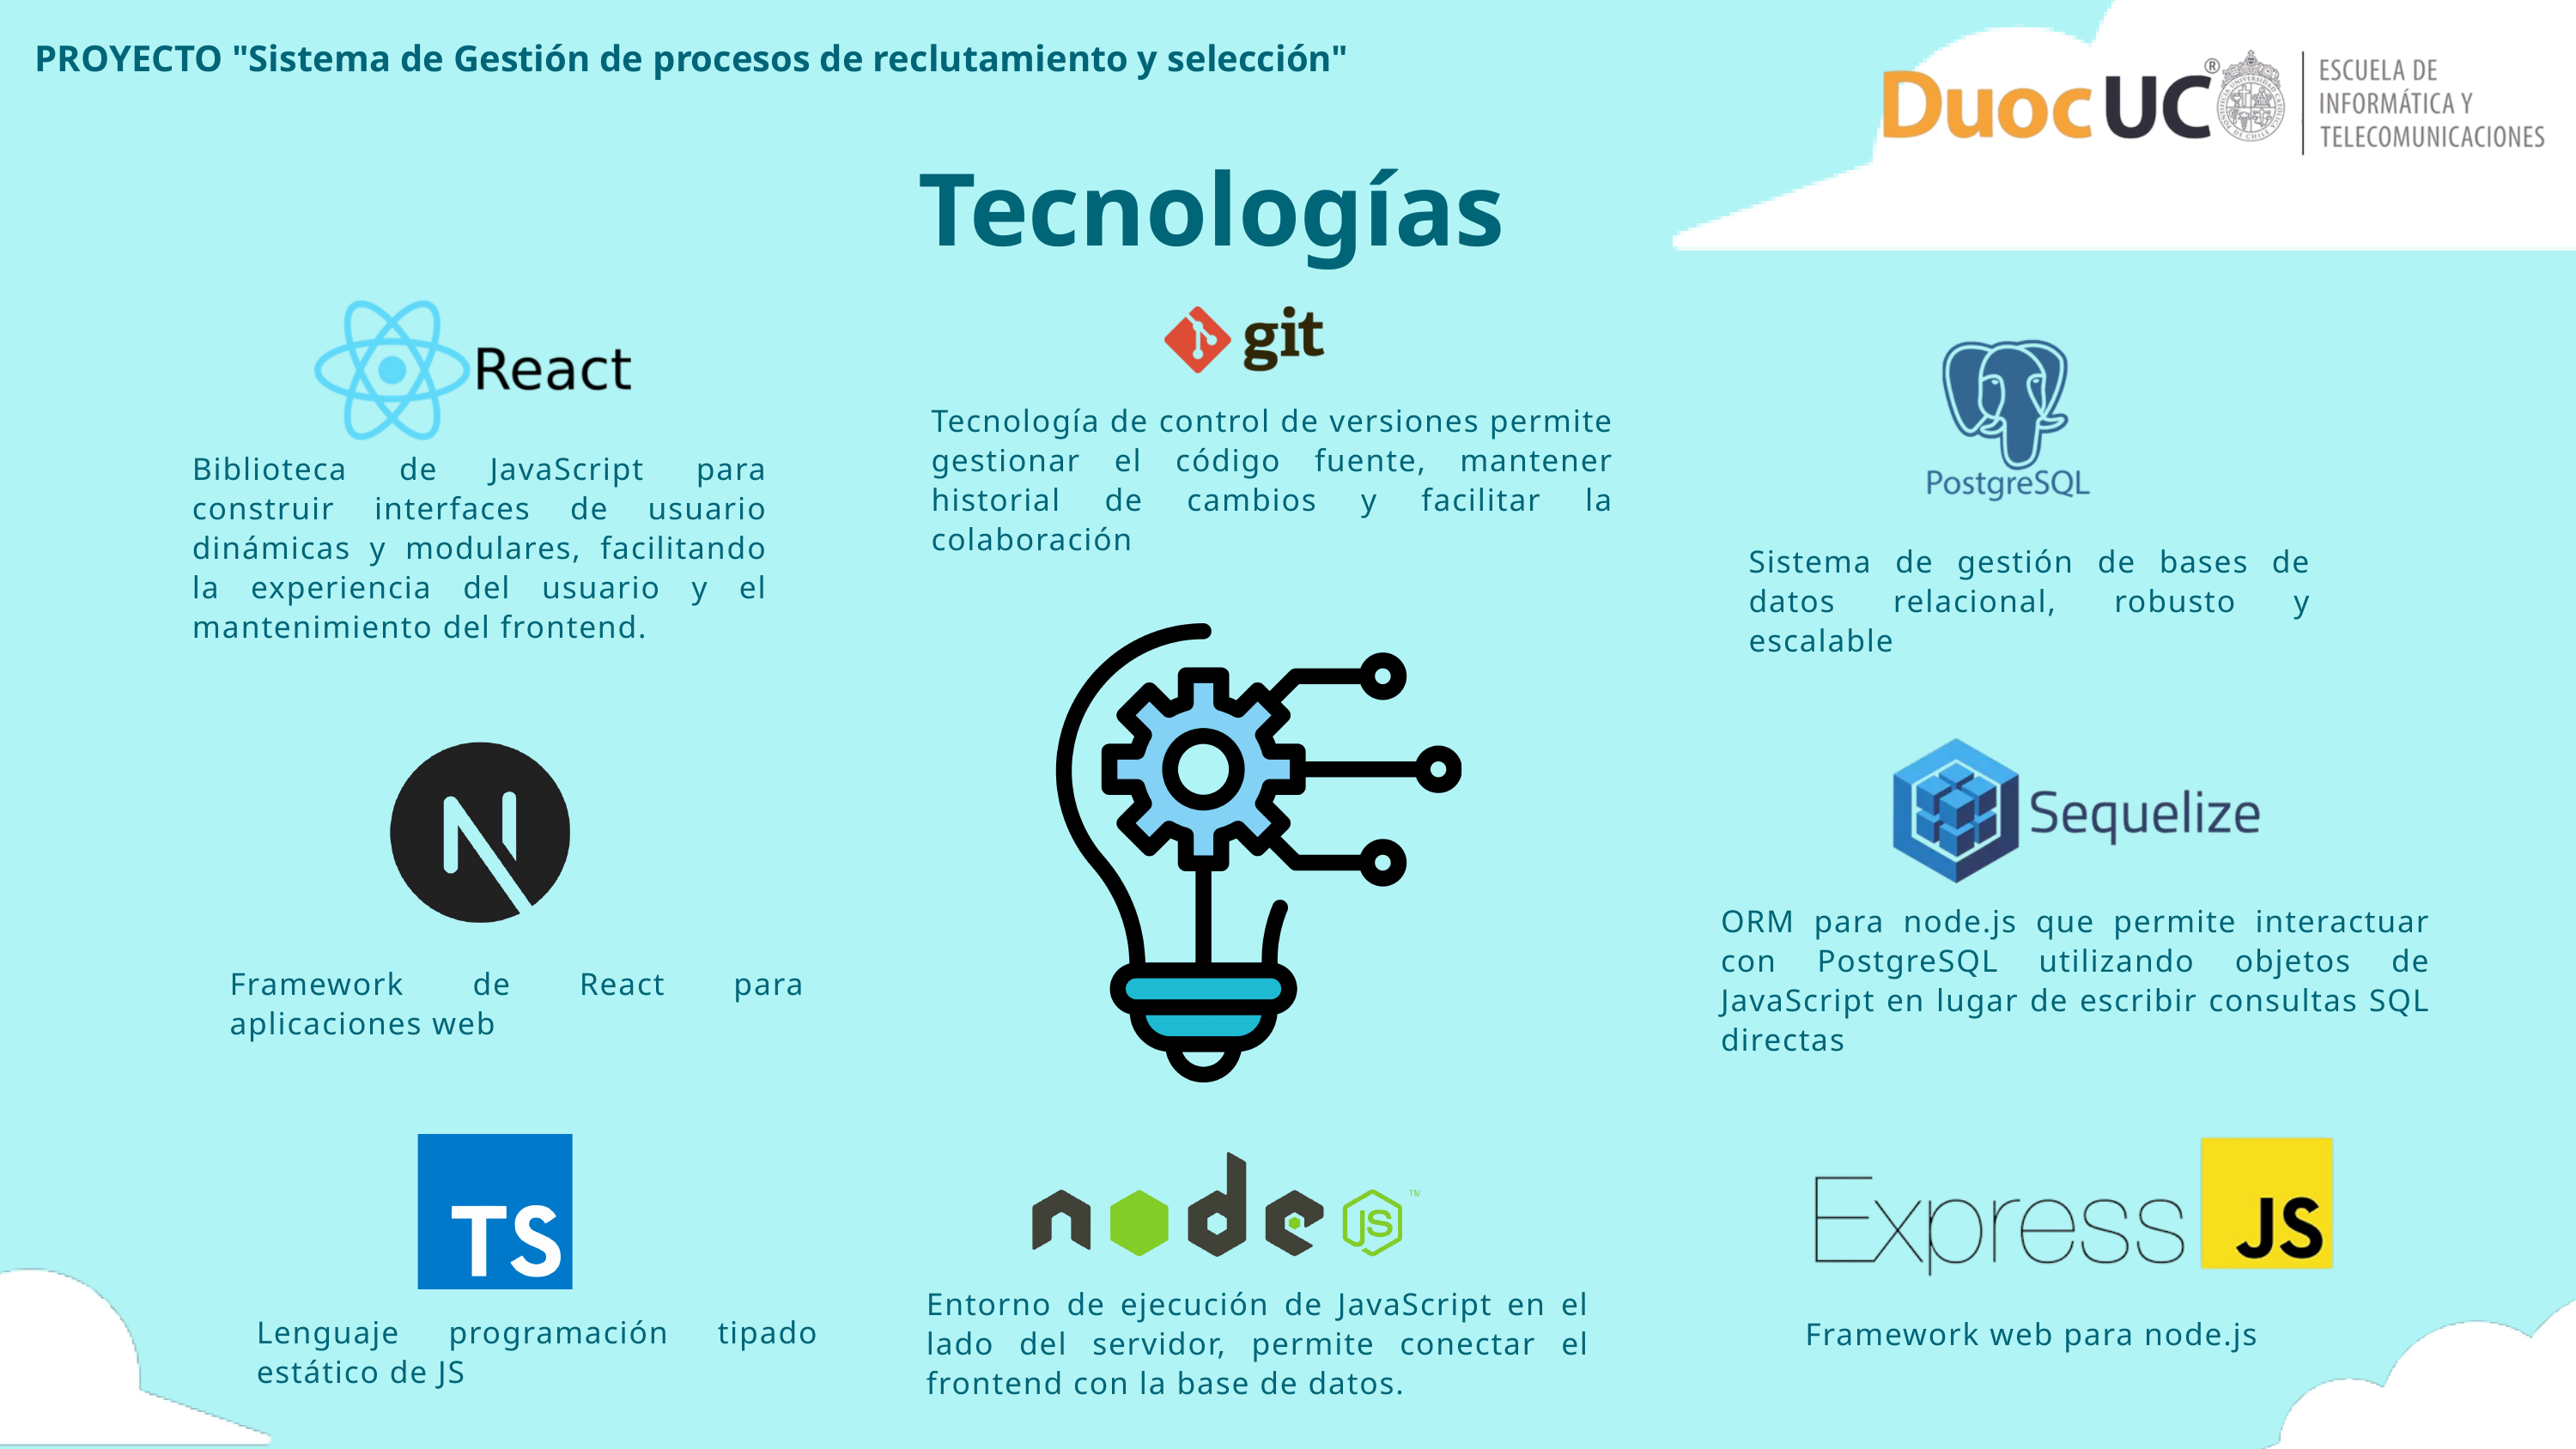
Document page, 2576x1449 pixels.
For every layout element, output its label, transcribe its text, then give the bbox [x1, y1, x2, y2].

text_box [303, 296, 631, 446]
text_box [417, 1134, 573, 1289]
text_box [2153, 1288, 2576, 1449]
text_box ORM para node.js que permite interactuar con PostgreSQL utilizando objetos de JavaScript en lugar de escribir consultas SQL directas [1721, 899, 2432, 1058]
text_box Framework de React para aplicaciones web [229, 961, 805, 1041]
text_box [0, 1185, 271, 1449]
text_box Tecnología de control de versiones permite gestionar el código fuente, mantener historial de cambios y facilitar la colaboración [931, 398, 1614, 557]
text_box [1604, 0, 2576, 297]
text_box Lenguaje programación tipado estático de JS [256, 1310, 819, 1390]
text_box Biblioteca de JavaScript para construir interfaces de usuario dinámicas y modulares, facilitando la experiencia del usuario y el mantenimiento del frontend. [191, 446, 769, 645]
text_box [1138, 266, 1352, 398]
text_box Entorno de ejecución de JavaScript en el lado del servidor, permite conectar el frontend con la base de datos. [927, 1282, 1590, 1401]
text_box [1805, 1128, 2340, 1281]
text_box Sistema de gestión de bases de datos relacional, robusto y escalable [1748, 539, 2312, 658]
text_box Framework web para node.js [1805, 1312, 2381, 1352]
text_box [1881, 732, 2263, 892]
text_box [1032, 1152, 1420, 1257]
text_box [1924, 335, 2093, 504]
text_box PROYECTO "Sistema de Gestión de procesos de reclutamiento y selección" [34, 32, 1806, 79]
text_box [1054, 623, 1462, 1082]
text_box Tecnologías [918, 144, 1571, 266]
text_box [1880, 33, 2546, 200]
text_box [371, 724, 588, 941]
